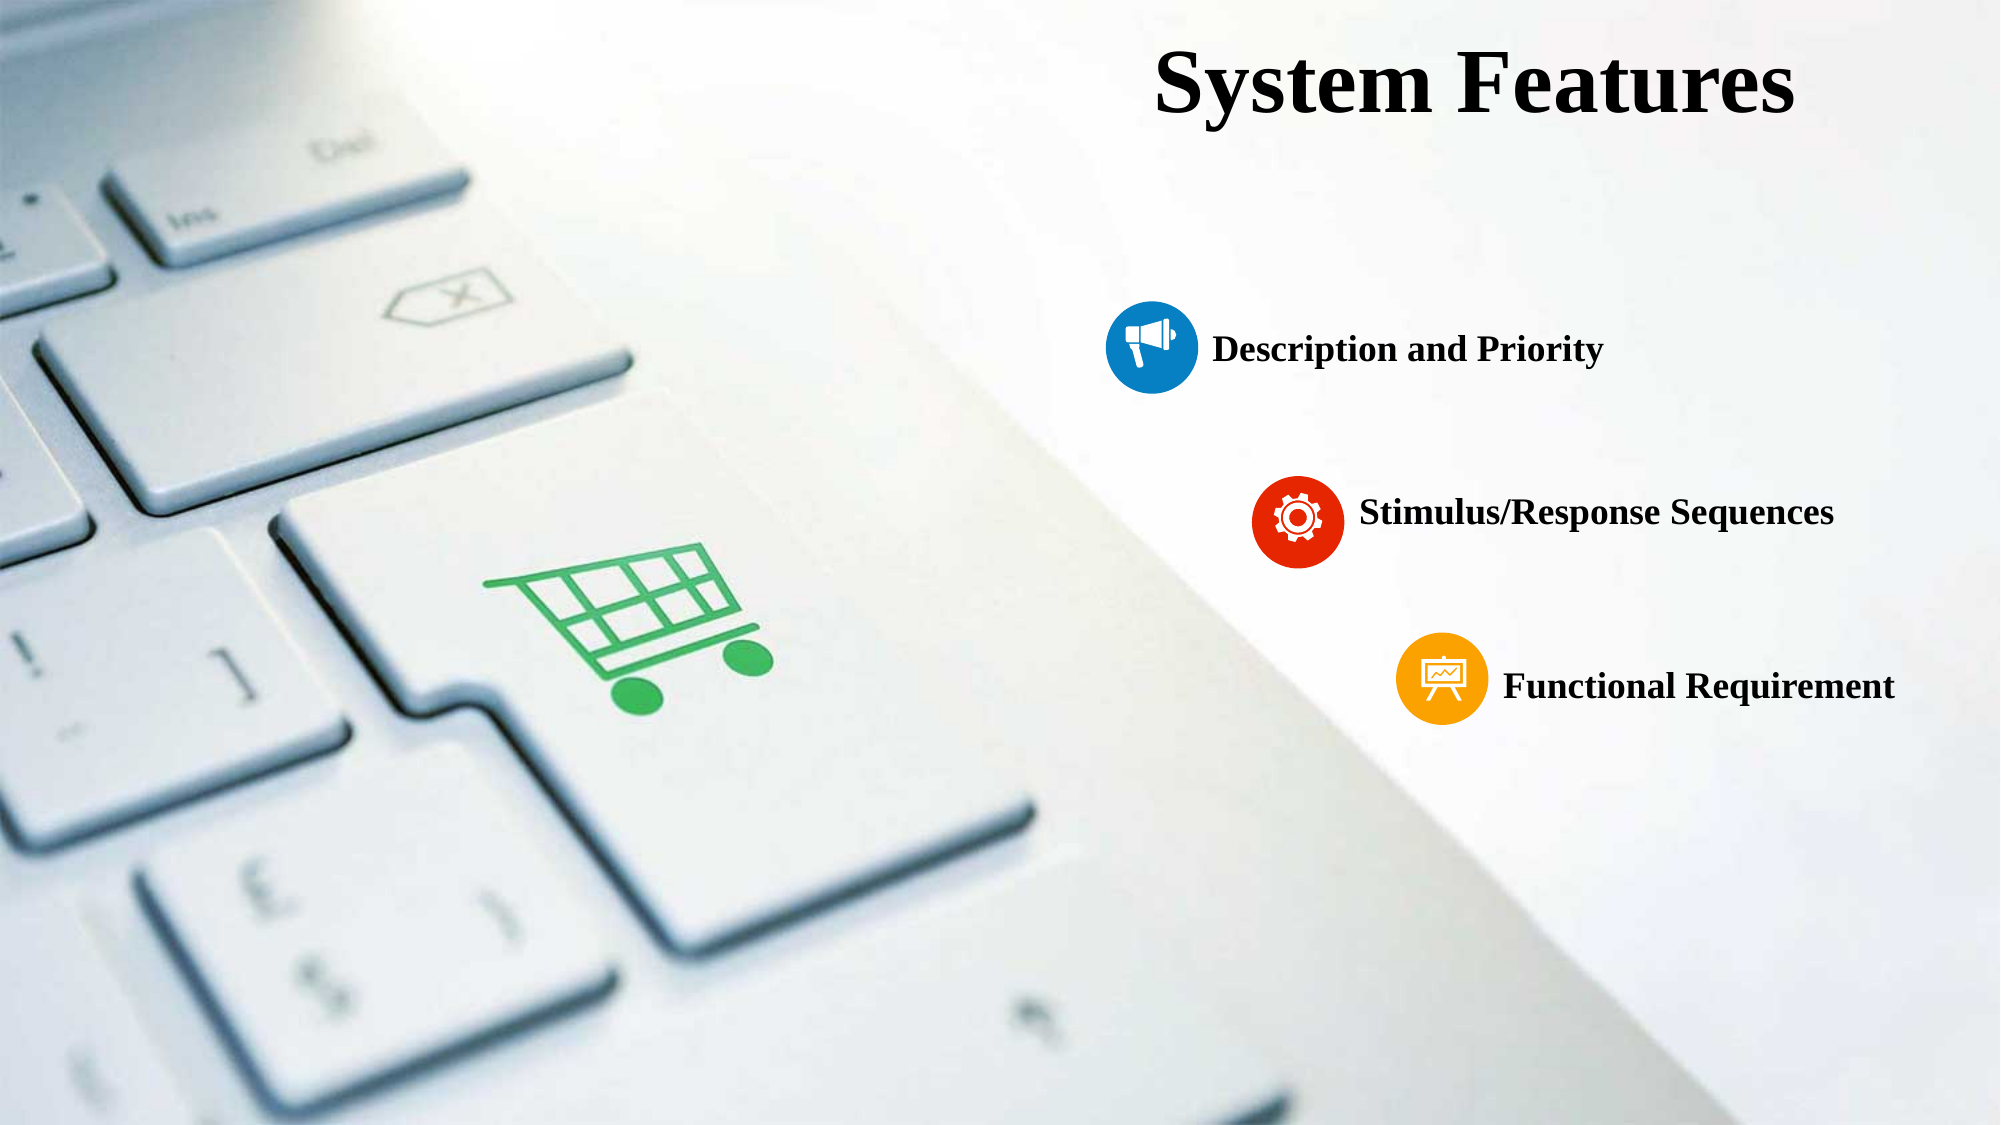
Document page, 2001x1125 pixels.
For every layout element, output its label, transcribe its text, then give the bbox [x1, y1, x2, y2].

text_box Stimulus/Response Sequences [1344, 479, 1917, 570]
text_box [1272, 491, 1324, 544]
text_box Description and Priority [1197, 317, 1687, 407]
text_box [1420, 654, 1468, 702]
text_box [1124, 317, 1178, 369]
text_box [1250, 475, 1344, 570]
picture [0, 0, 2001, 1125]
text_box [1395, 631, 1488, 726]
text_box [1488, 653, 1978, 745]
text_box System Features [944, 13, 1812, 304]
text_box [1104, 304, 1197, 395]
